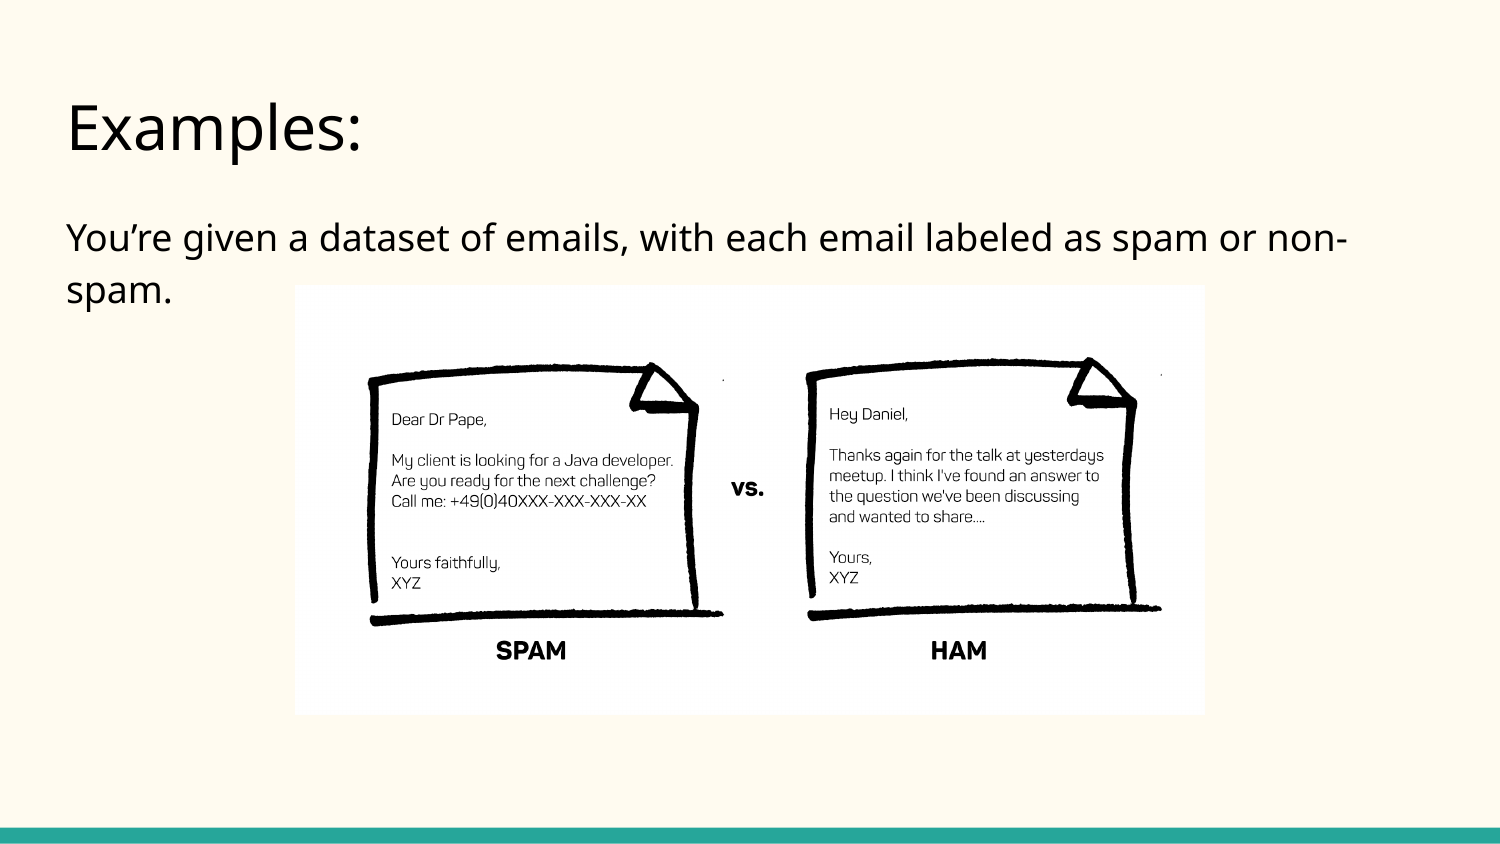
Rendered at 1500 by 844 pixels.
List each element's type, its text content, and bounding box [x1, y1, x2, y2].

picture [295, 285, 1205, 715]
list You’re given a dataset of emails, with each email labeled as spam or non-spam. [51, 192, 1449, 570]
title Examples: [51, 72, 1449, 174]
